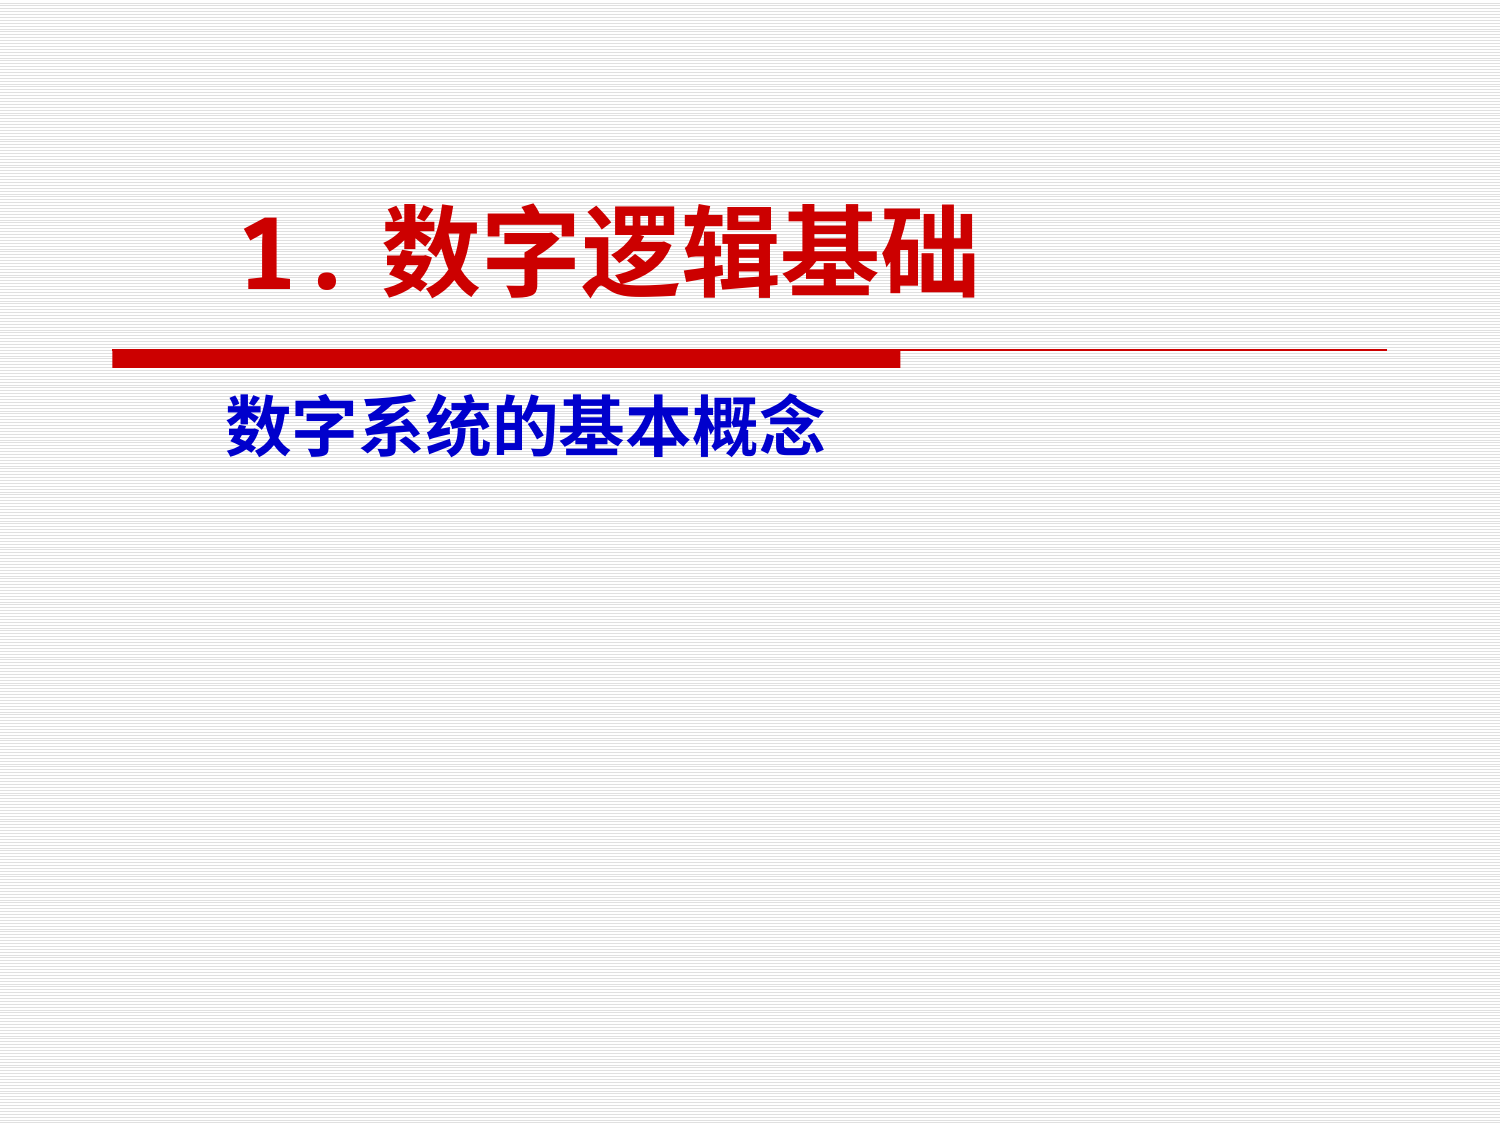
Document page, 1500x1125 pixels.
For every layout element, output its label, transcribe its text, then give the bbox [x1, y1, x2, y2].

text_box 数字系统的基本概念 [210, 377, 842, 586]
text_box 1.数字逻辑基础 [222, 182, 997, 317]
